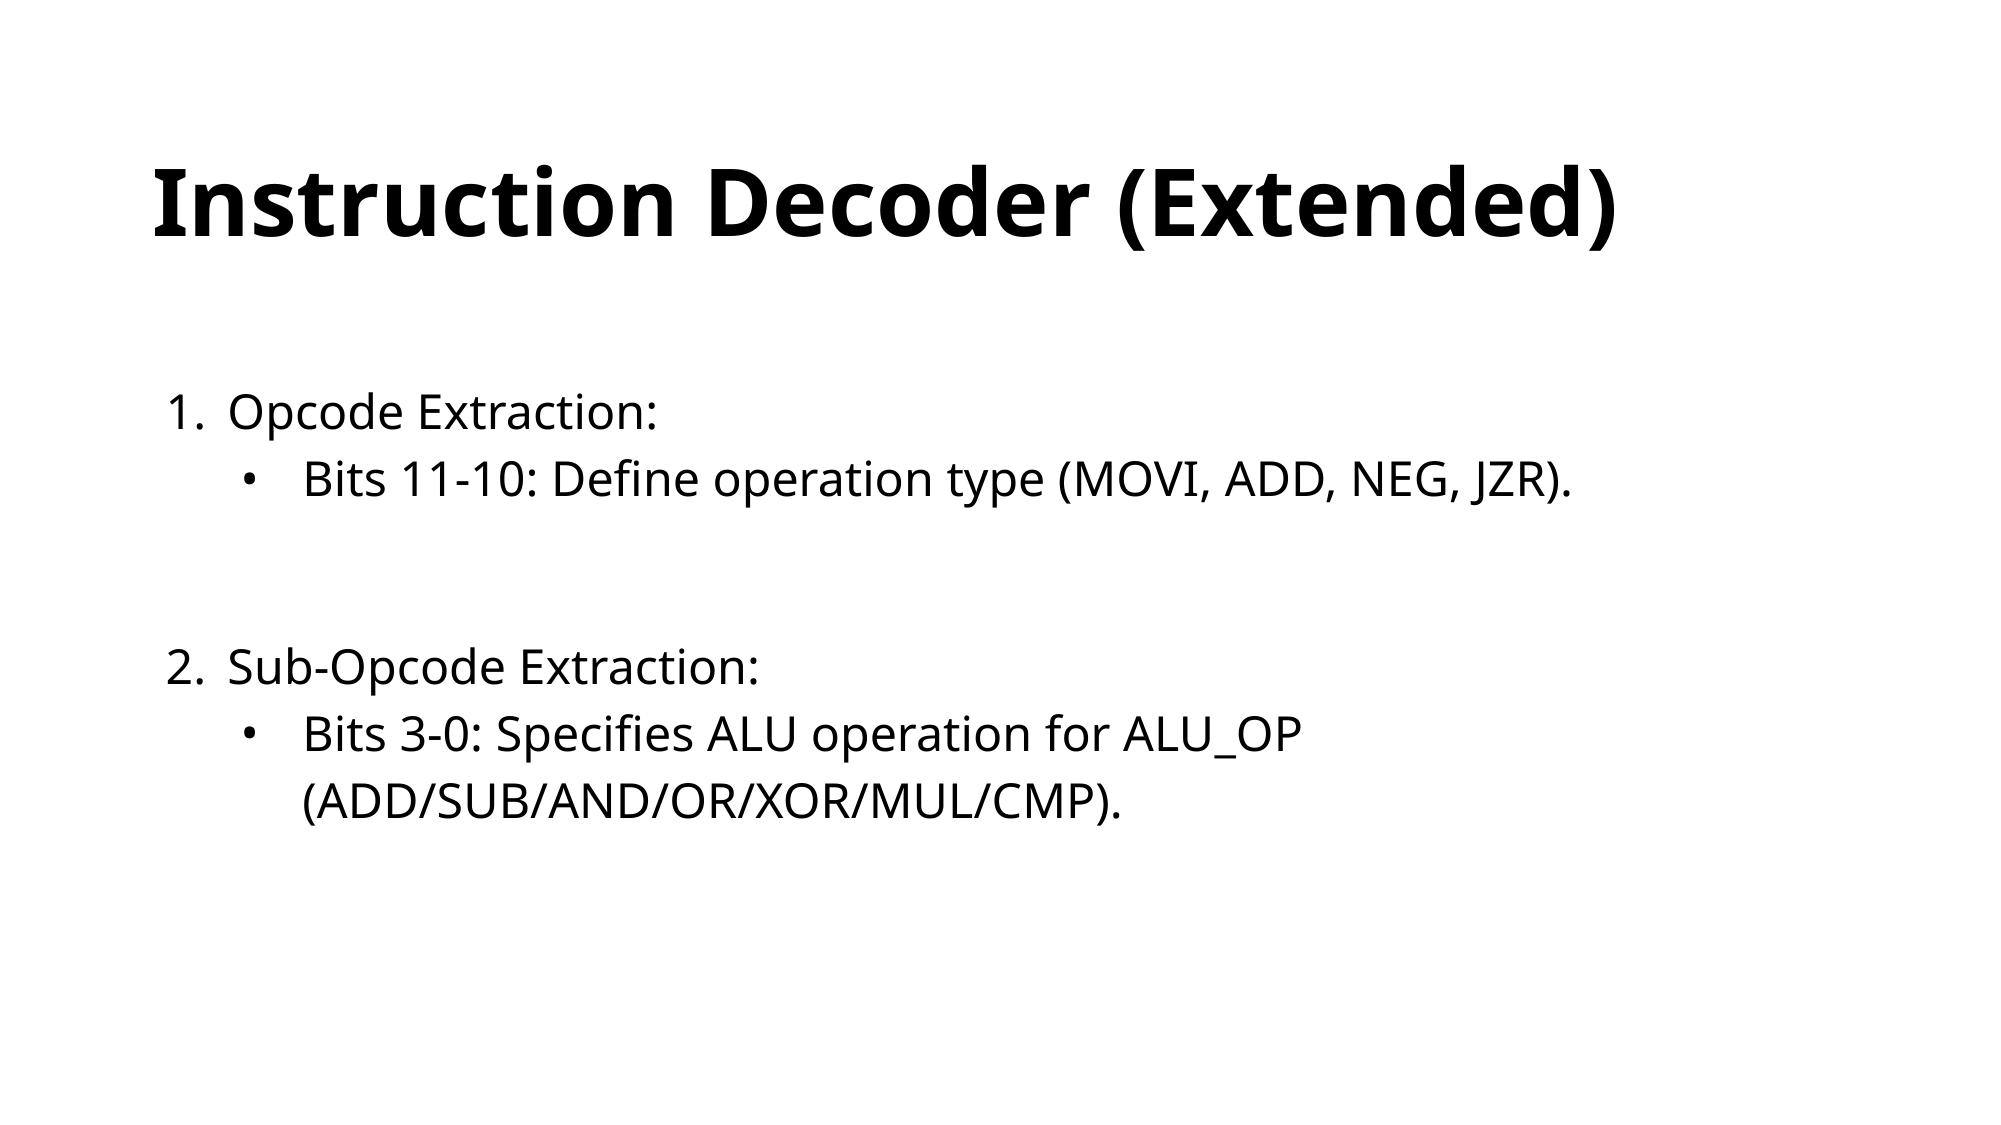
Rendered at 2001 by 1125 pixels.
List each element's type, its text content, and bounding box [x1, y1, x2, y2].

title Instruction Decoder (Extended) [137, 147, 1932, 366]
list Opcode Extraction: Bits 11-10: Define operation type (MOVI, ADD, NEG, JZR). Sub-Opcode Extraction: Bits 3-0: Specifies ALU operation for ALU_OP (ADD/SUB/AND/OR/XOR/MUL/CMP). [137, 365, 1863, 996]
